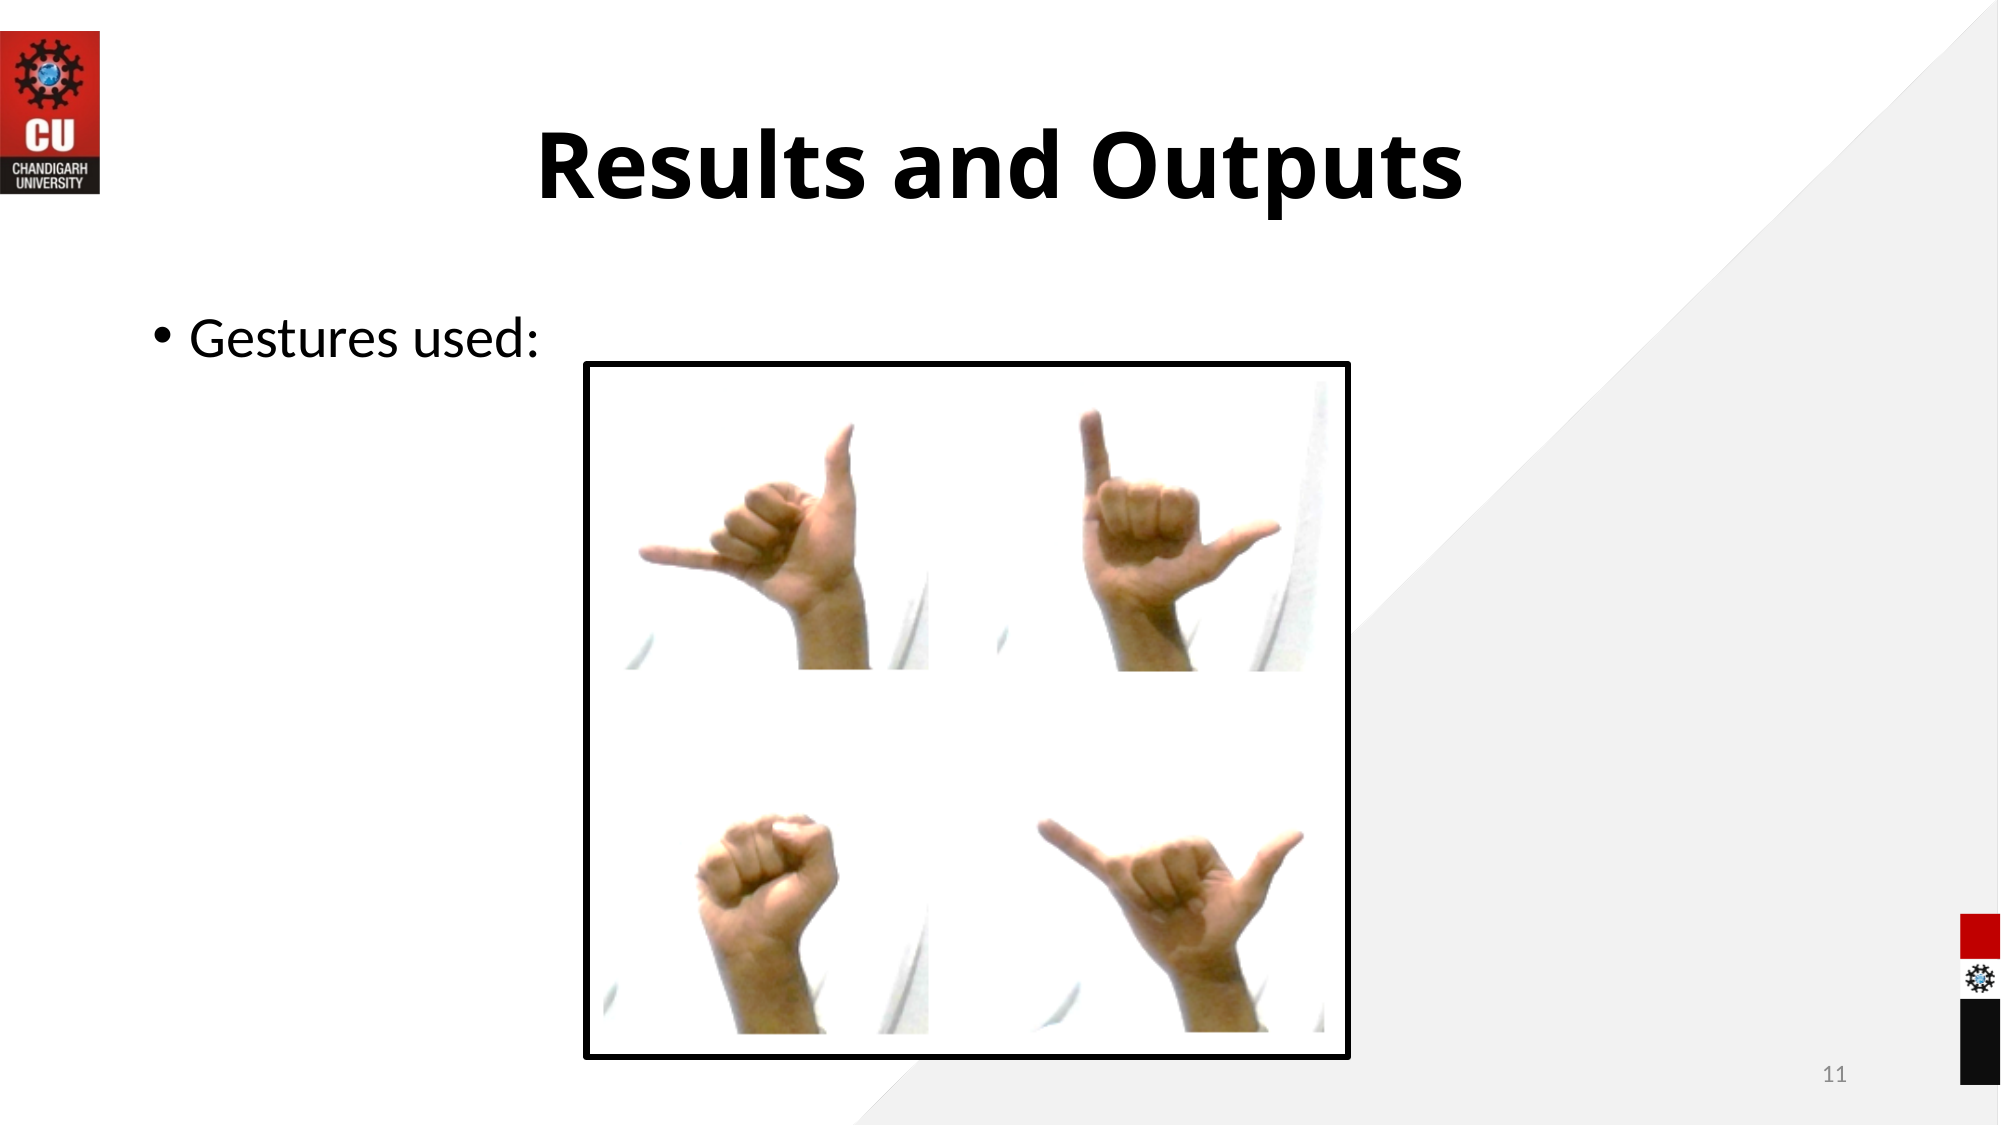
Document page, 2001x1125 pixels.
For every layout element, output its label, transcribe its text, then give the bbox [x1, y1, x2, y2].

list Gestures used: [137, 299, 1863, 1014]
slide_number 11 [1412, 1042, 1863, 1103]
title Results and Outputs [137, 59, 1863, 278]
picture [0, 0, 2001, 1125]
